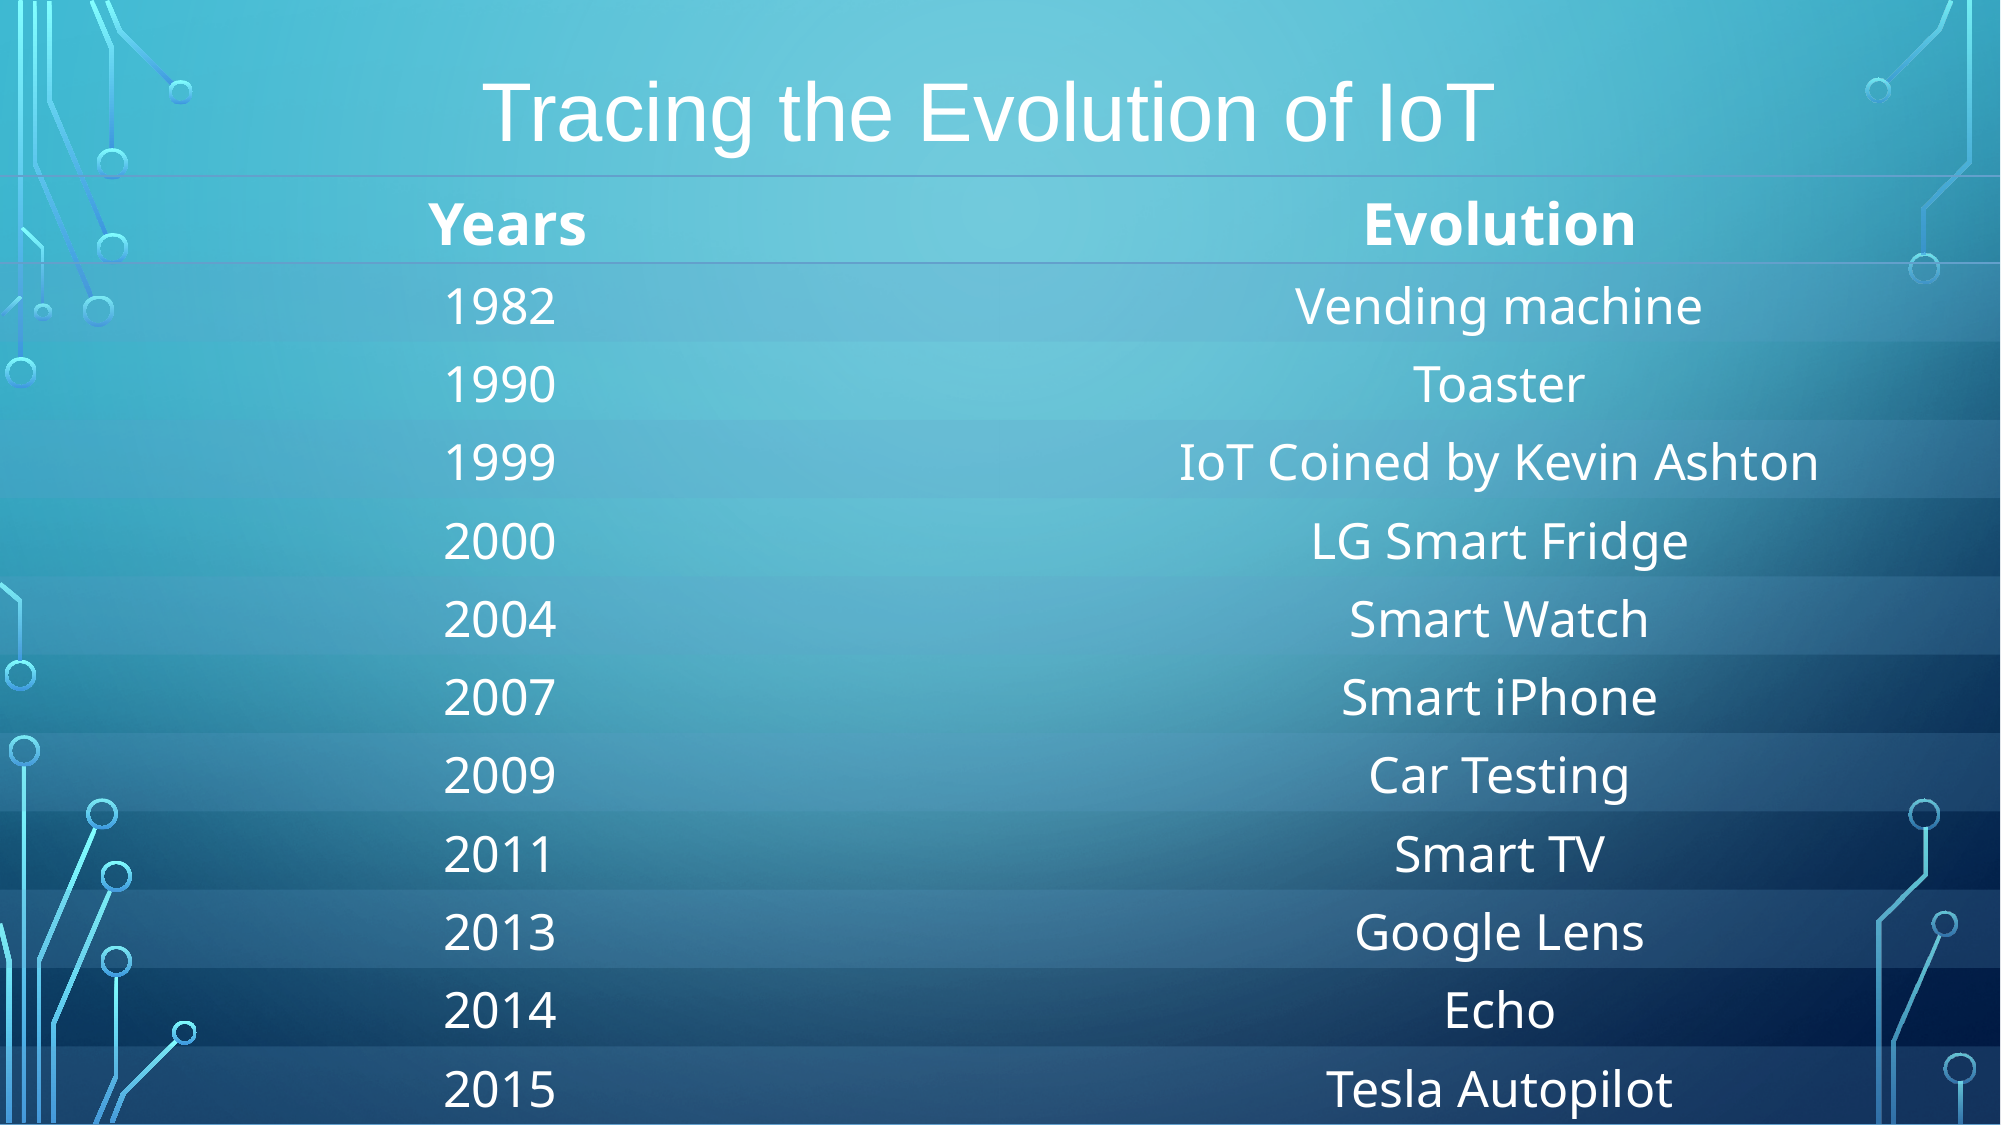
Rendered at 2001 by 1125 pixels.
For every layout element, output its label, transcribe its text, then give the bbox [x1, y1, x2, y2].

table_cell 2015 [0, 1046, 1000, 1124]
table_cell 2007 [0, 655, 1000, 733]
text_box Tracing the Evolution of IoT [0, 51, 2000, 175]
table_cell IoT Coined by Kevin Ashton [1000, 420, 2000, 498]
table_cell Vending machine [1000, 264, 2000, 342]
table_cell 1999 [0, 420, 1000, 498]
table_cell 1990 [0, 342, 1000, 420]
table_cell Smart TV [1000, 811, 2000, 890]
table_cell 1982 [0, 264, 1000, 342]
table_cell 2011 [0, 811, 1000, 890]
table_cell Google Lens [1000, 890, 2000, 968]
table_cell Smart iPhone [1000, 655, 2000, 733]
table_cell 2000 [0, 498, 1000, 576]
table_cell Car Testing [1000, 733, 2000, 811]
table_cell 2004 [0, 576, 1000, 655]
table_cell Tesla Autopilot [1000, 1046, 2000, 1124]
table_header Years [0, 177, 1000, 262]
table_cell 2013 [0, 890, 1000, 968]
table_cell Smart Watch [1000, 576, 2000, 655]
table_cell 2014 [0, 968, 1000, 1046]
table_cell Toaster [1000, 342, 2000, 420]
table_header Evolution [1000, 177, 2000, 262]
table_cell Echo [1000, 968, 2000, 1046]
table_cell LG Smart Fridge [1000, 498, 2000, 576]
table_cell 2009 [0, 733, 1000, 811]
